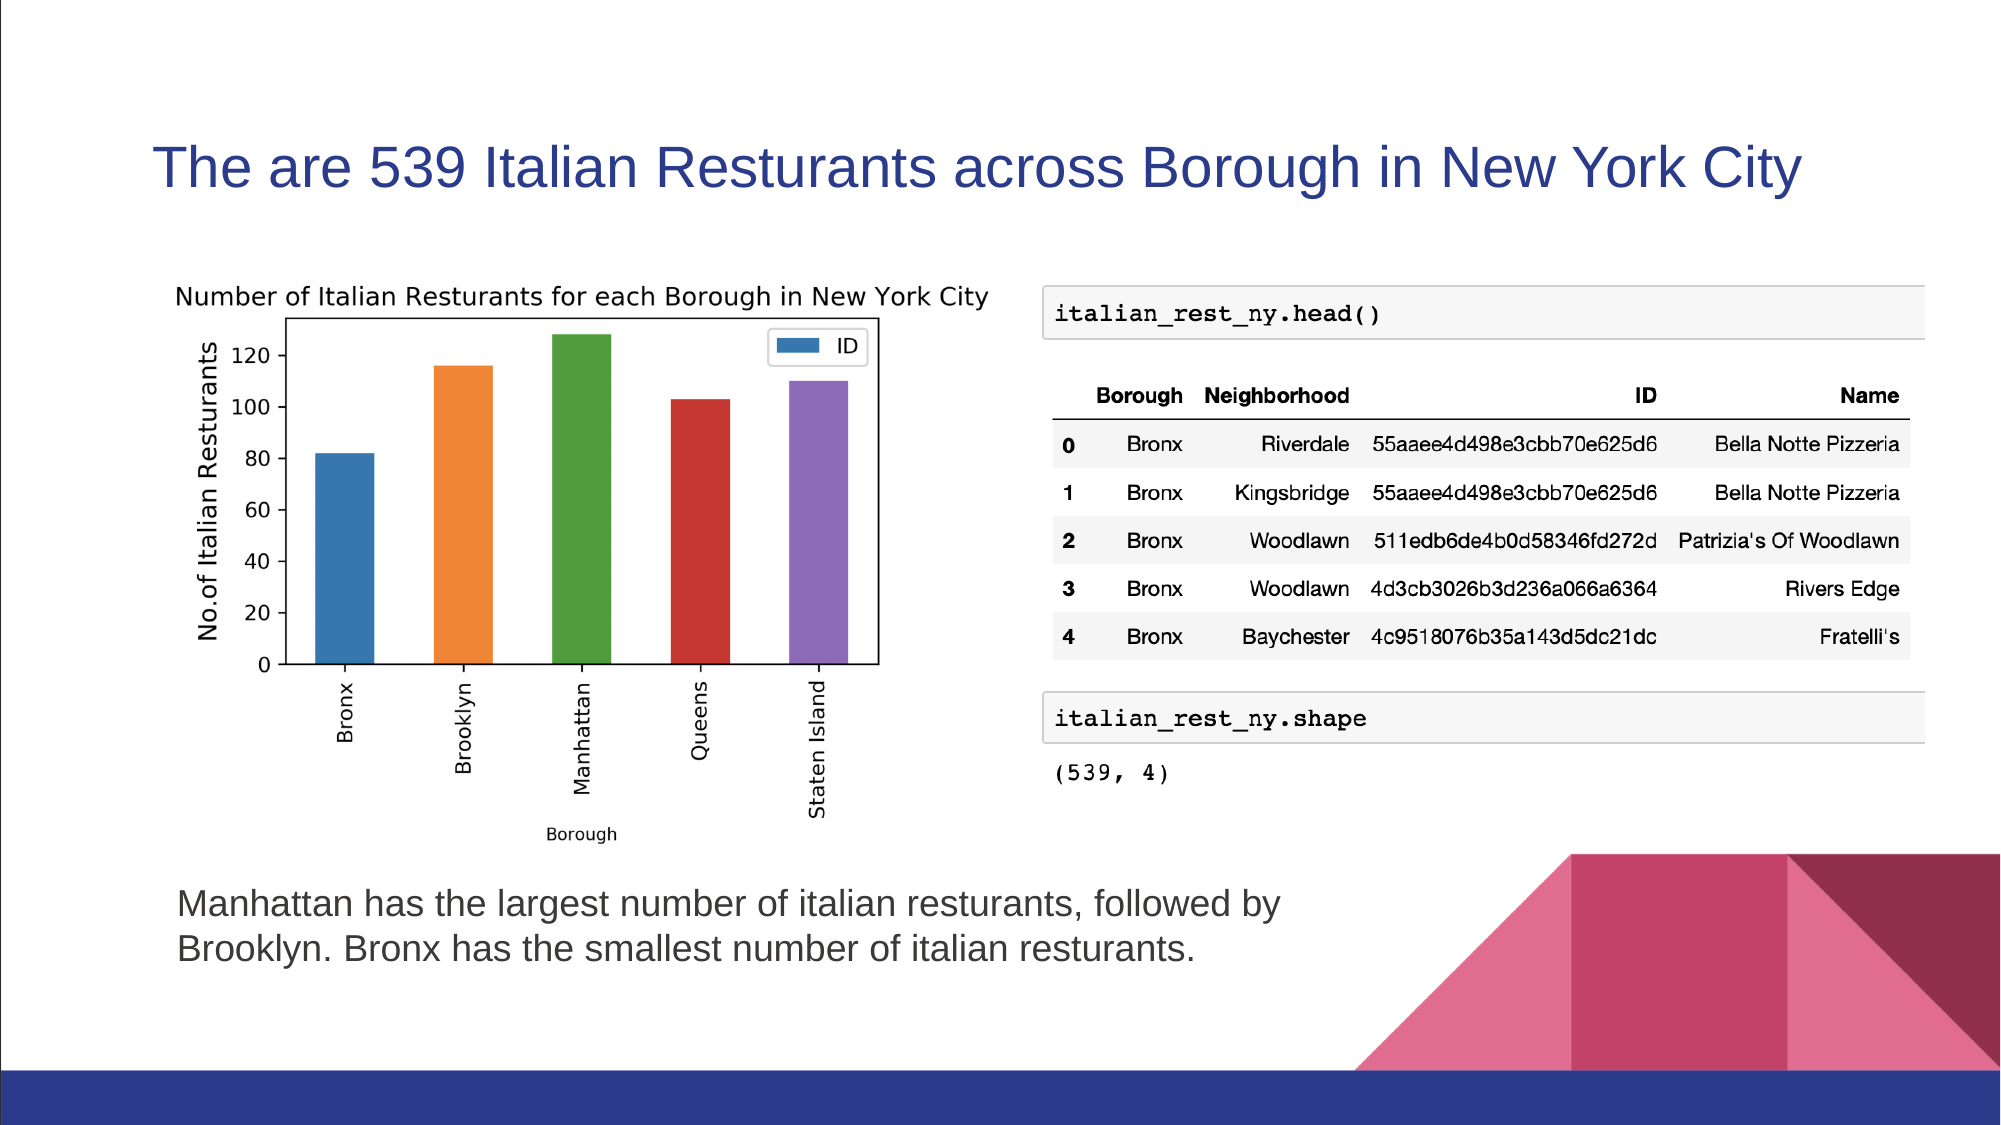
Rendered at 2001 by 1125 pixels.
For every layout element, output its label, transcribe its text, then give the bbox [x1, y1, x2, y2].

text_box Manhattan has the largest number of italian resturants, followed by Brooklyn. Bronx has the smallest number of italian resturants. [162, 871, 1405, 977]
picture [0, 0, 2001, 1125]
title The are 539 Italian Resturants across Borough in New York City [137, 59, 1863, 278]
